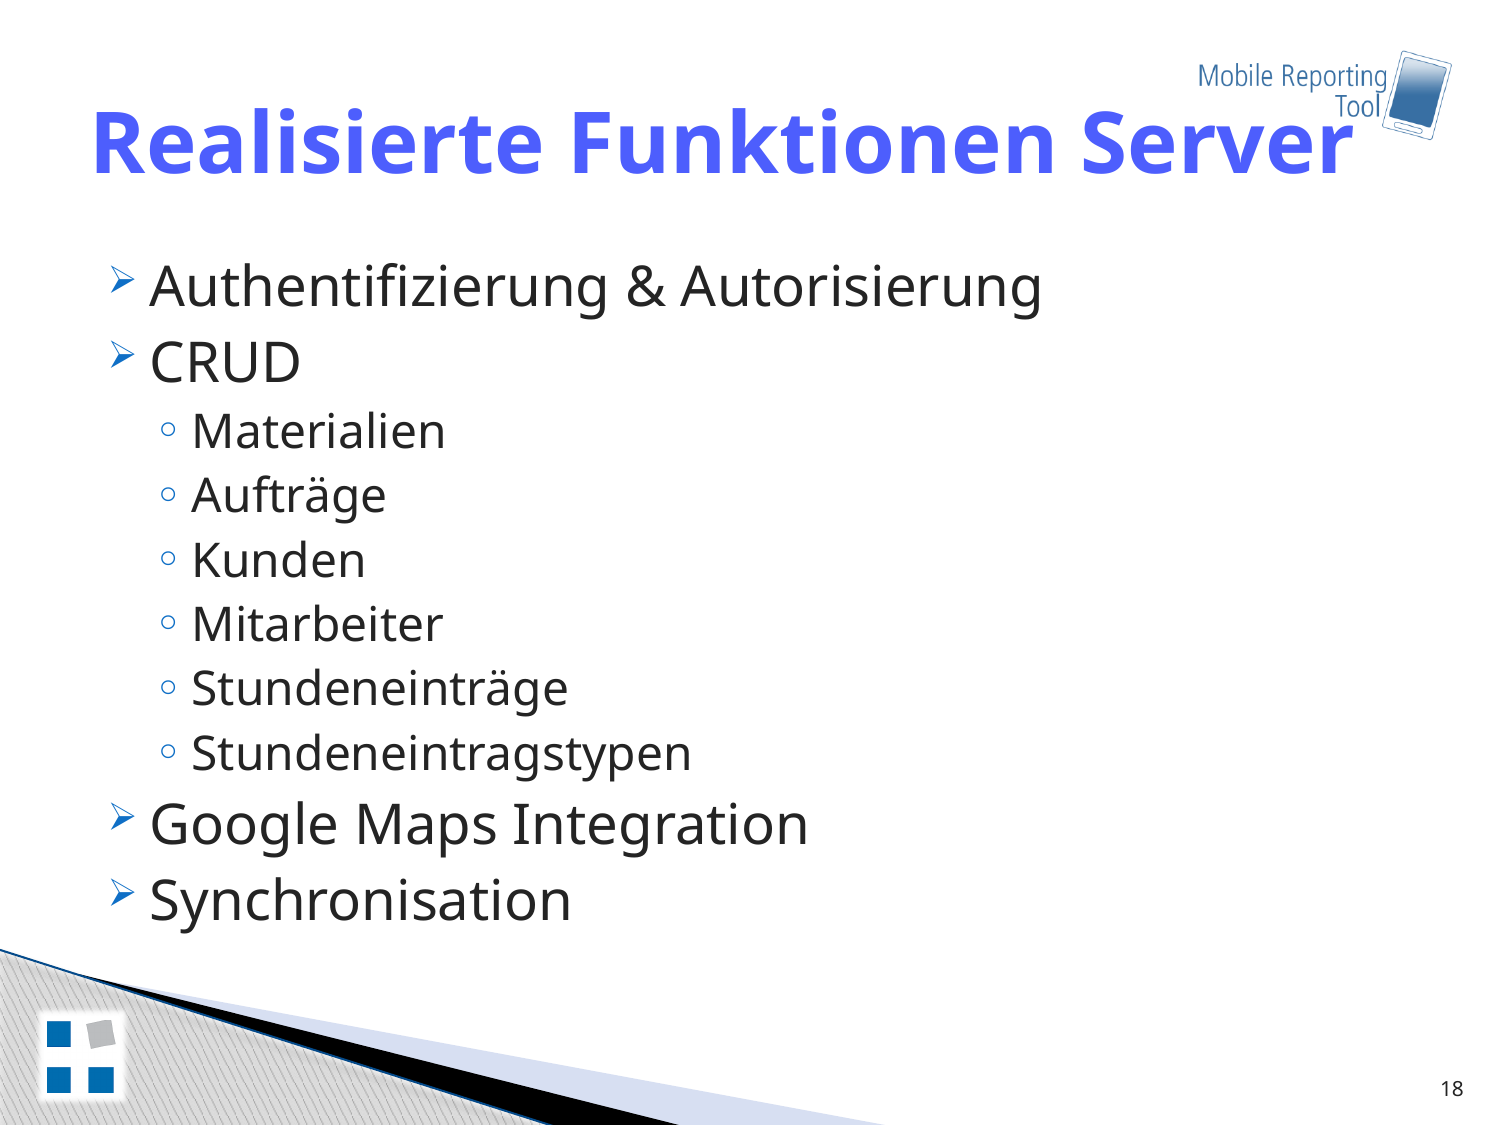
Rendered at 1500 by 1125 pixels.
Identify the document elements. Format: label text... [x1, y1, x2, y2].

slide_number 18 [1418, 1051, 1479, 1112]
title Realisierte Funktionen Server [75, 45, 1425, 233]
picture [47, 1020, 117, 1093]
list Authentifizierung & Autorisierung CRUD Materialien Aufträge Kunden Mitarbeiter Stundeneinträge Stundeneintragstypen Google Maps Integration Synchronisation [75, 243, 1425, 986]
picture [1187, 42, 1459, 149]
